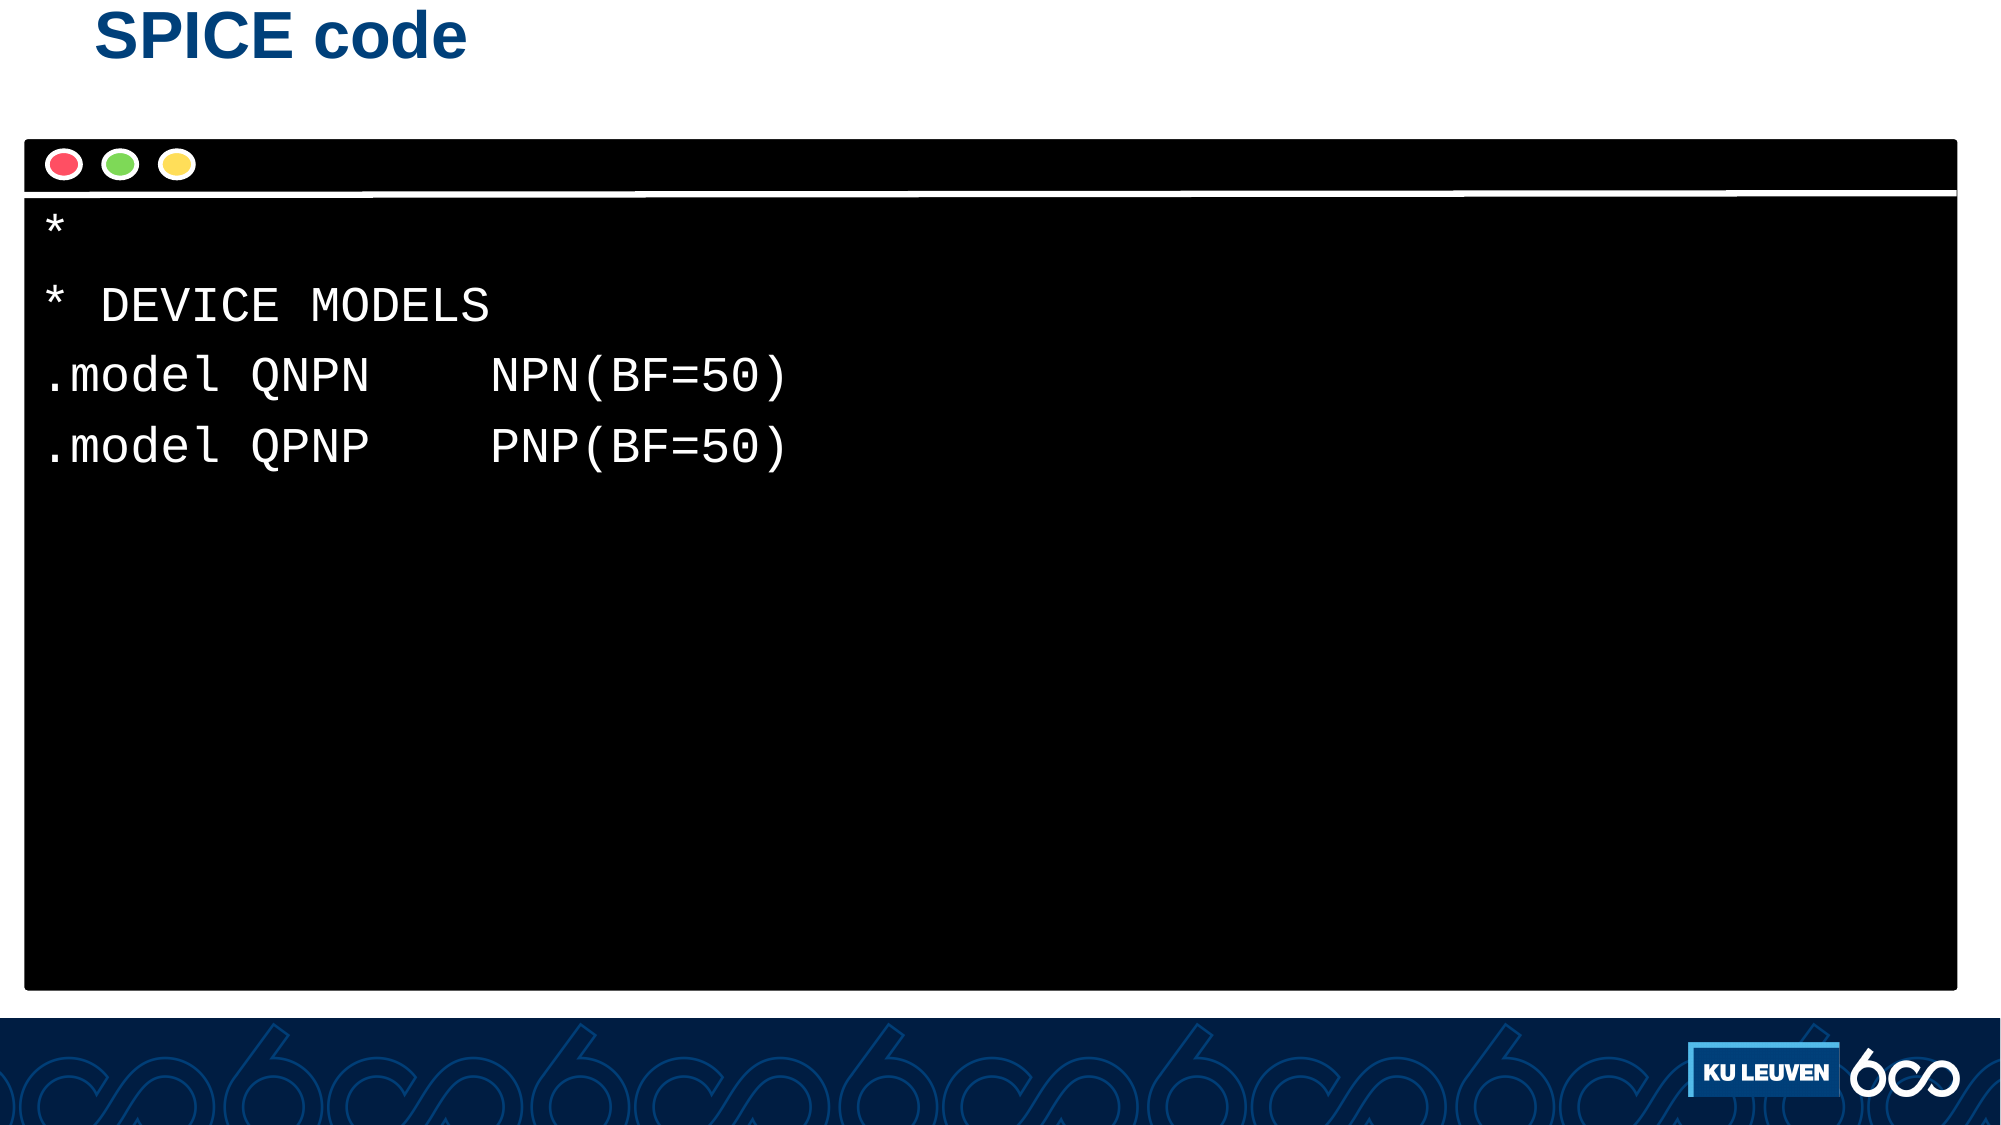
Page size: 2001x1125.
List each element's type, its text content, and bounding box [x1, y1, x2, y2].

title SPICE code [94, 0, 1906, 96]
list * * DEVICE MODELS .model QNPN NPN(BF=50) .model QPNP PNP(BF=50) [40, 210, 1945, 982]
picture [0, 1018, 2001, 1125]
